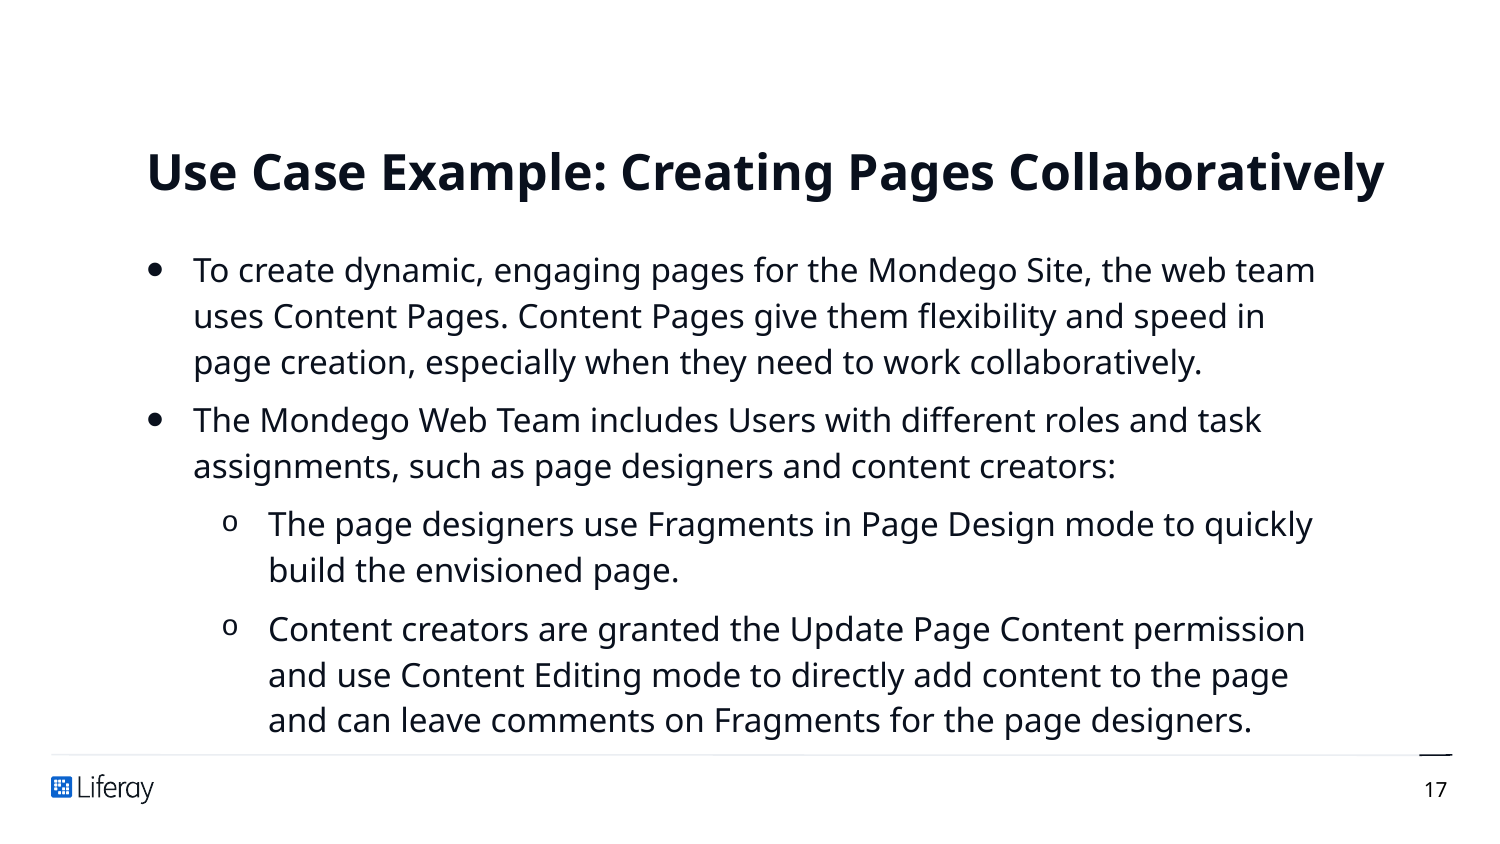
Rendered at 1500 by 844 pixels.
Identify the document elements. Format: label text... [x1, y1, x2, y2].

title Use Case Example: Creating Pages Collaboratively [146, 125, 1429, 229]
list To create dynamic, engaging pages for the Mondego Site, the web team uses Content Pages. Content Pages give them flexibility and speed in page creation, especially when they need to work collaboratively. The Mondego Web Team includes Users with different roles and task assignments, such as page designers and content creators: The page designers use Fragments in Page Design mode to quickly build the envisioned page. Content creators are granted the Update Page Content permission and use Content Editing mode to directly add content to the page and can leave comments on Fragments for the page designers. [146, 228, 1354, 589]
